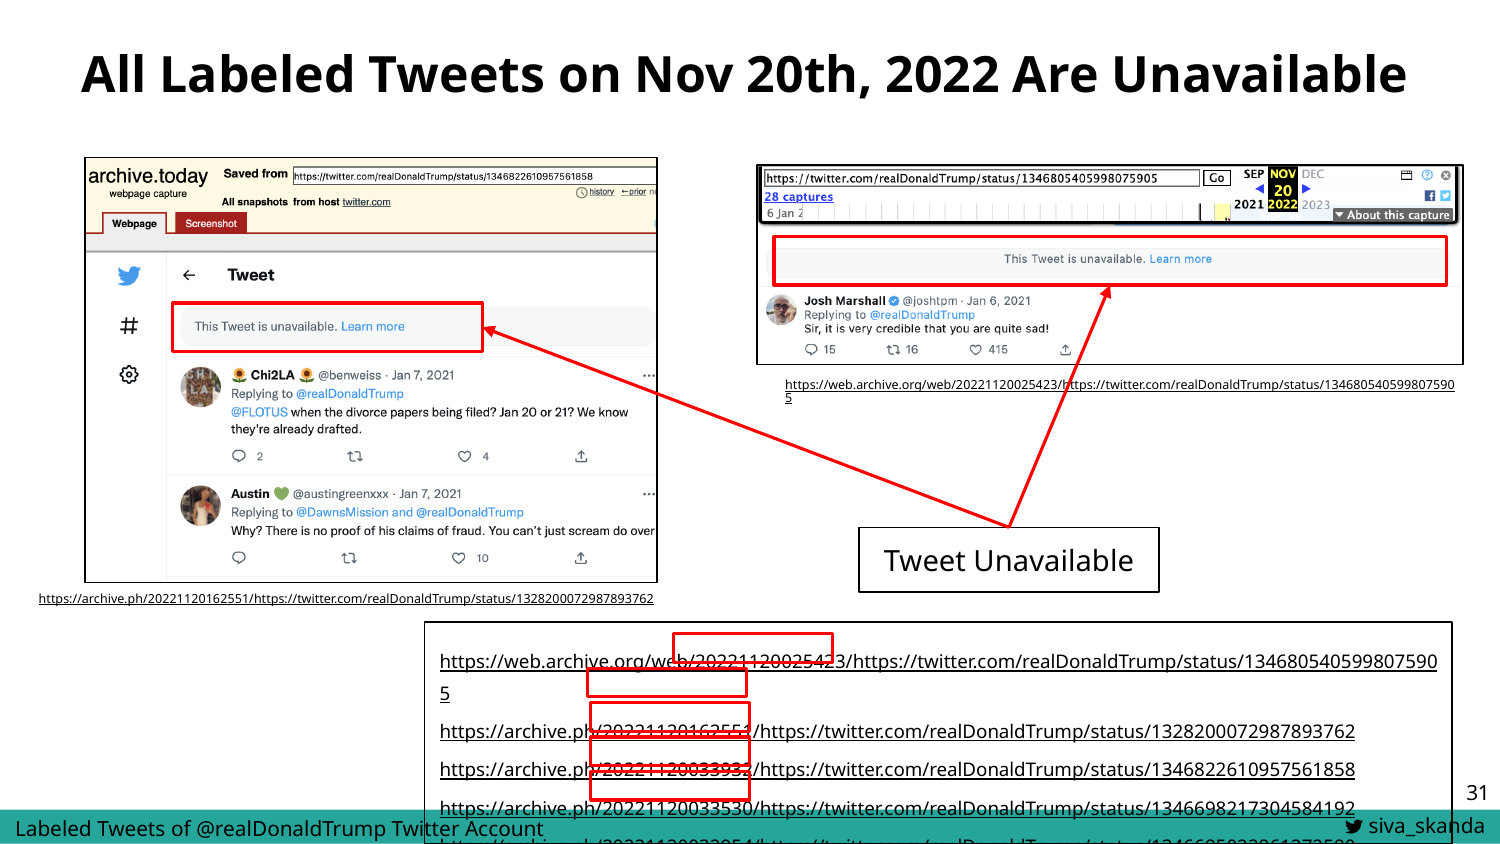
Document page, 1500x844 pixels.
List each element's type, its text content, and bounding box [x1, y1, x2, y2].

text_box https://web.archive.org/web/20221120025423/https://twitter.com/realDonaldTrump/status/1346805405998075905 https://archive.ph/20221120162551/https://twitter.com/realDonaldTrump/status/1328200072987893762 https://archive.ph/20221120033932/https://twitter.com/realDonaldTrump/status/1346822610957561858 https://archive.ph/20221120033530/https://twitter.com/realDonaldTrump/status/1346698217304584192 https://archive.ph/20221120032954/https://twitter.com/realDonaldTrump/status/1346685023861272580 [424, 622, 1452, 844]
text_box [673, 633, 833, 663]
text_box [590, 702, 750, 732]
picture [85, 158, 657, 582]
text_box [587, 668, 747, 697]
text_box Tweet Unavailable [859, 527, 1159, 593]
text_box https://archive.ph/20221120162551/https://twitter.com/realDonaldTrump/status/1328200072987893762 [17, 582, 669, 617]
title All Labeled Tweets on Nov 20th, 2022 Are Unavailable [29, 27, 1461, 129]
text_box https://web.archive.org/web/20221120025423/https://twitter.com/realDonaldTrump/status/1346805405998075905 [1115, 368, 1475, 403]
text_box [590, 771, 750, 800]
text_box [482, 326, 1010, 528]
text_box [1008, 284, 1111, 528]
picture [757, 165, 1463, 365]
slide_number ‹#› [1452, 761, 1500, 826]
text_box [590, 737, 750, 766]
text_box [29, 140, 313, 207]
